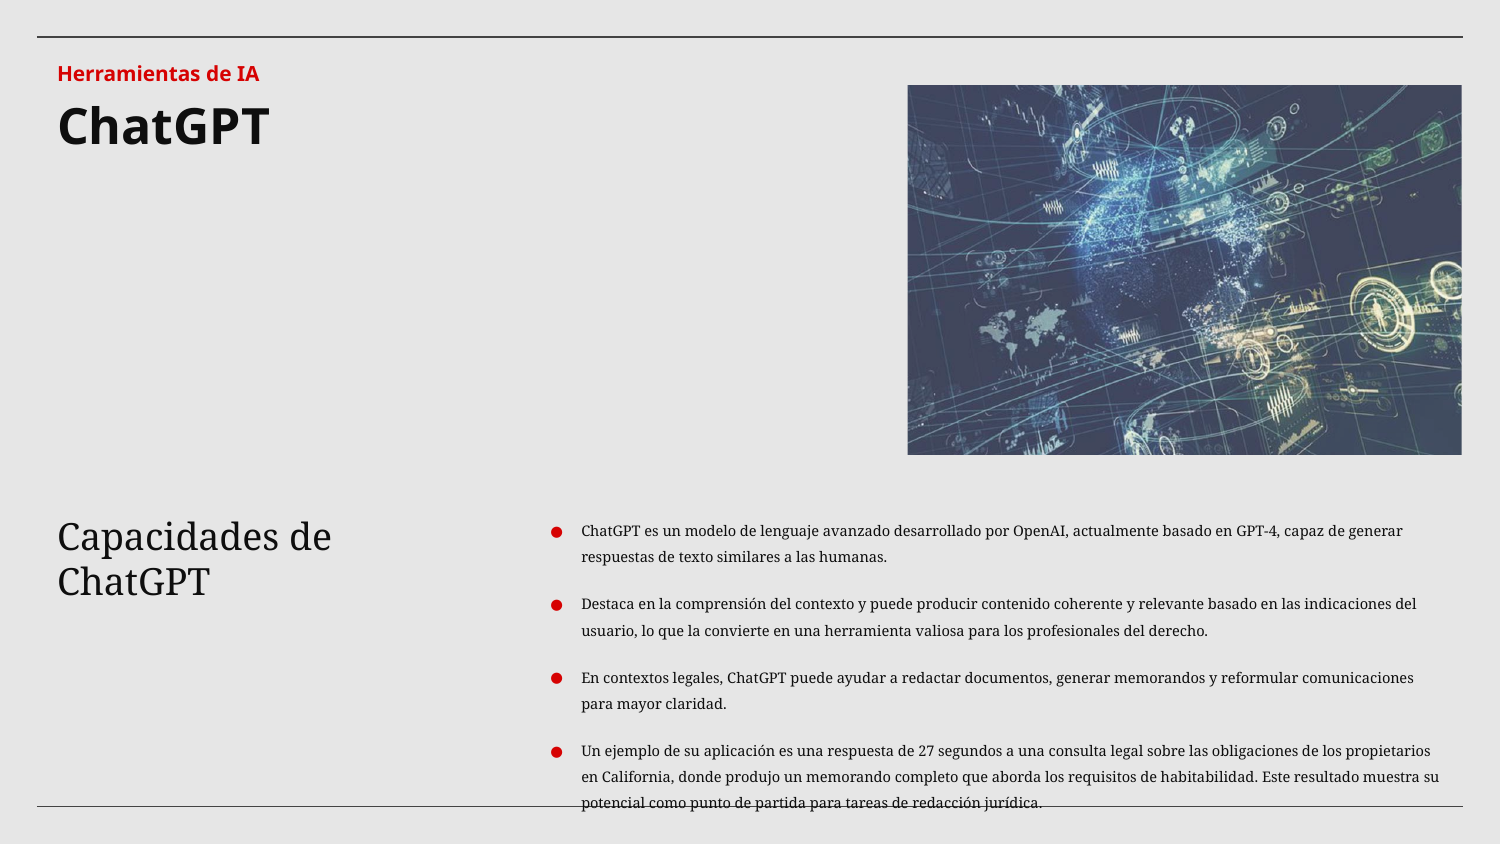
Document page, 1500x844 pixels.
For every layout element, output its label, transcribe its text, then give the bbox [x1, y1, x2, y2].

list ChatGPT es un modelo de lenguaje avanzado desarrollado por OpenAI, actualmente basado en GPT-4, capaz de generar respuestas de texto similares a las humanas. Destaca en la comprensión del contexto y puede producir contenido coherente y relevante basado en las indicaciones del usuario, lo que la convierte en una herramienta valiosa para los profesionales del derecho. En contextos legales, ChatGPT puede ayudar a redactar documentos, generar memorandos y reformular comunicaciones para mayor claridad. Un ejemplo de su aplicación es una respuesta de 27 segundos a una consulta legal sobre las obligaciones de los propietarios en California, donde produjo un memorando completo que aborda los requisitos de habitabilidad. Este resultado muestra su potencial como punto de partida para tareas de redacción jurídica. [524, 498, 1443, 775]
picture [907, 85, 1462, 456]
text_box Herramientas de IA [57, 45, 751, 86]
title ChatGPT [57, 93, 845, 313]
subtitle Capacidades de ChatGPT [57, 498, 485, 775]
